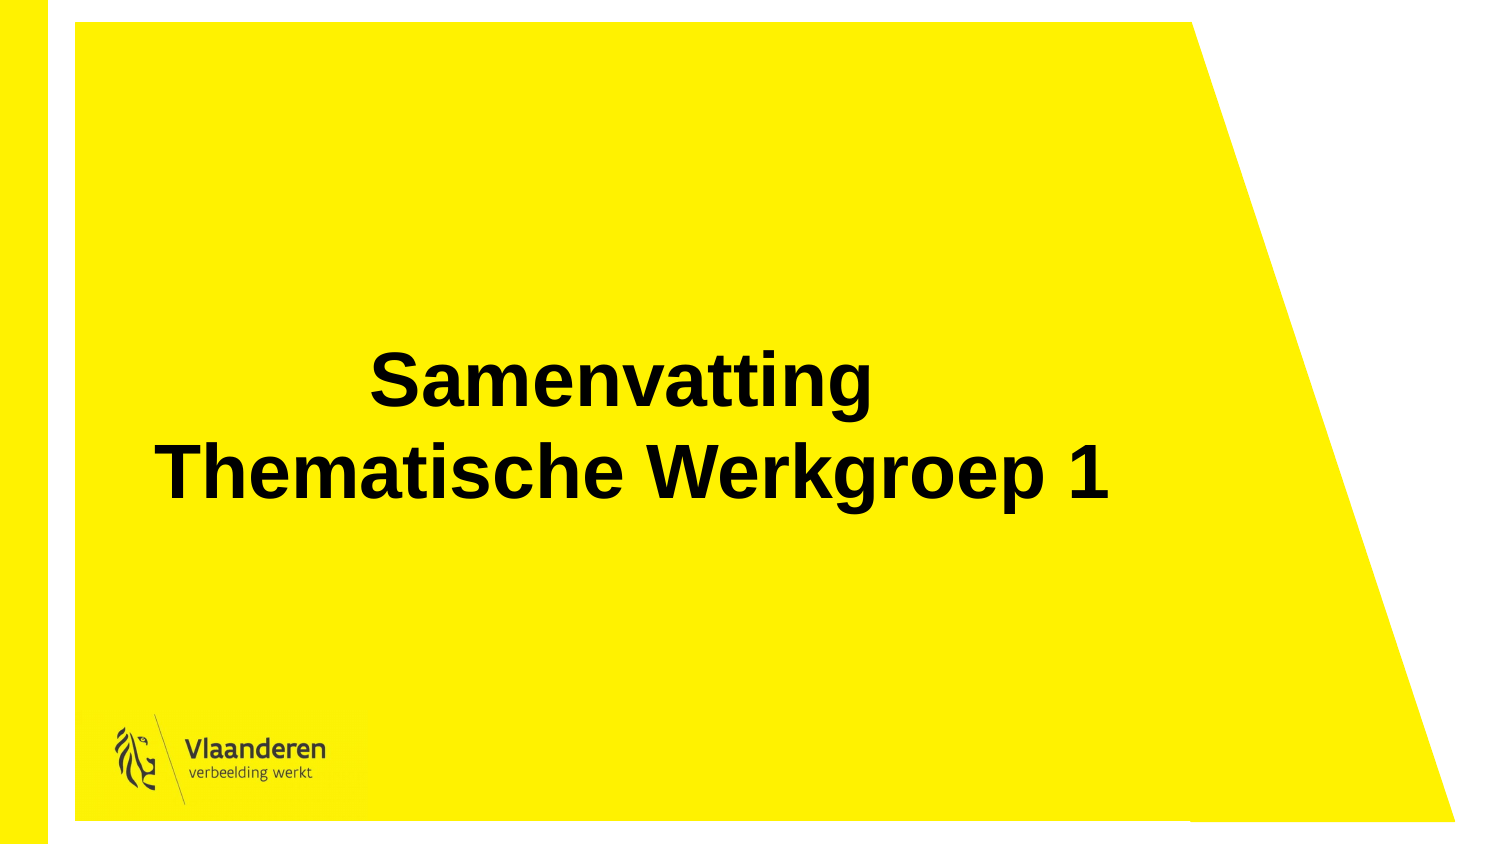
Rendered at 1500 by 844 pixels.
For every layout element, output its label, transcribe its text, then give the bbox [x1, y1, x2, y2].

picture [74, 710, 368, 821]
text_box Samenvatting Thematische Werkgroep 1 [75, 0, 1191, 844]
text_box [1191, 22, 1455, 822]
